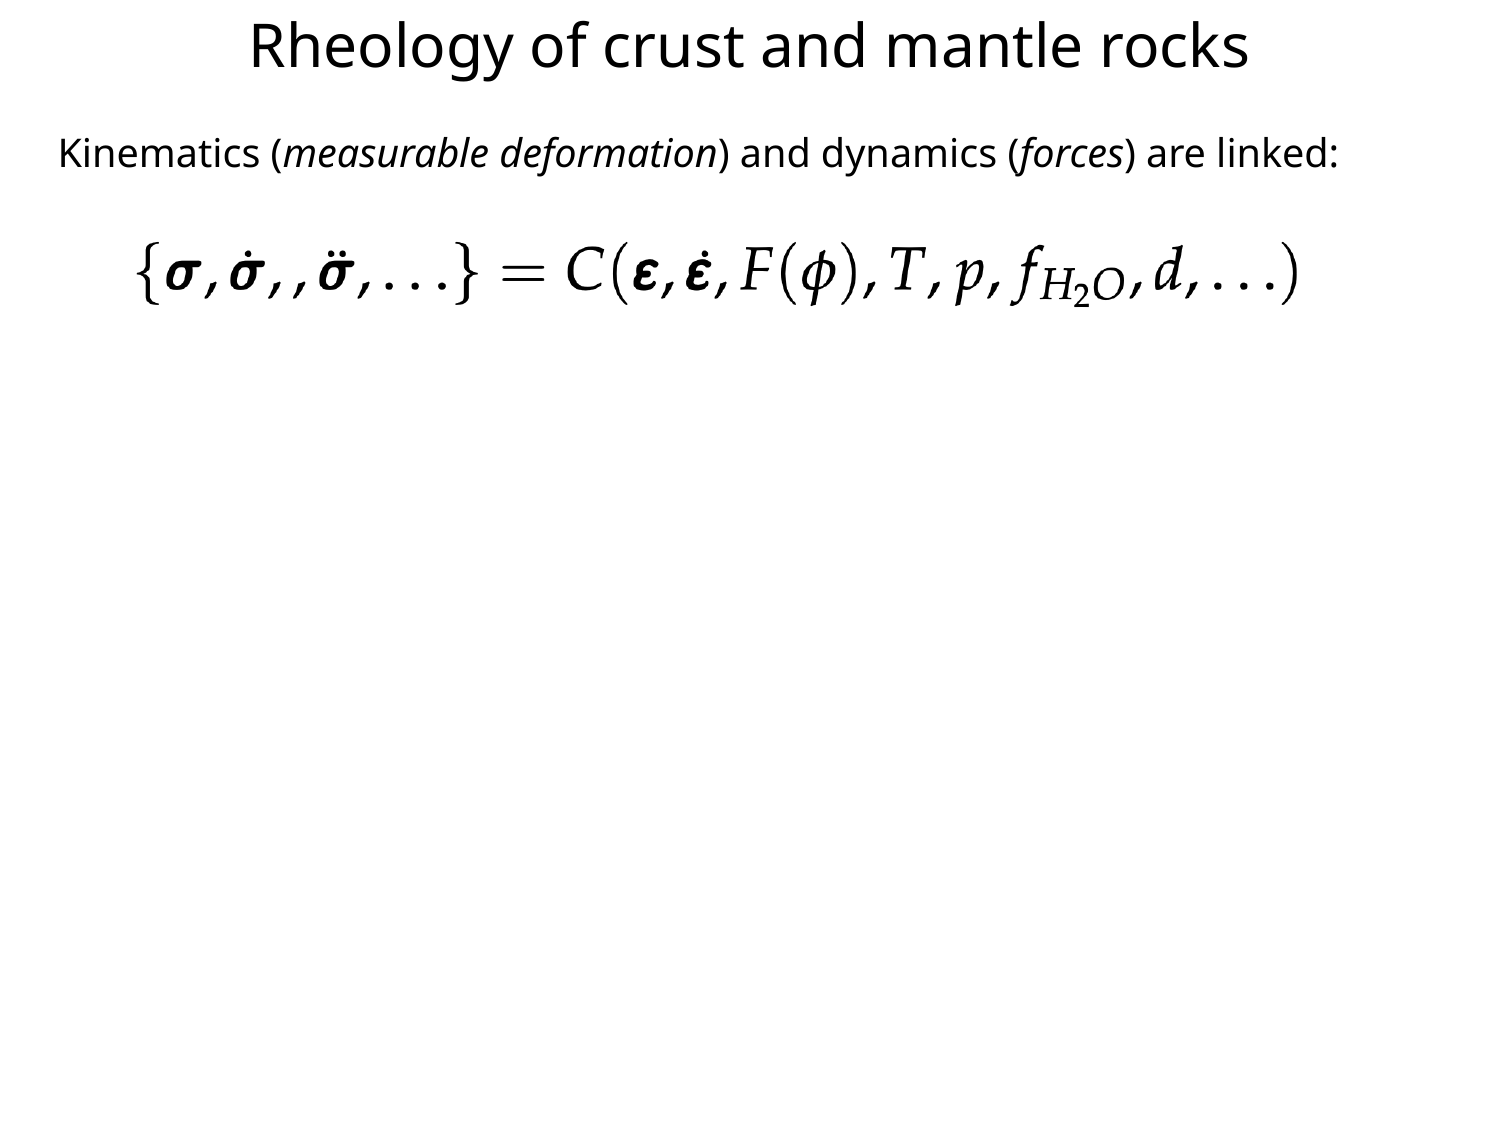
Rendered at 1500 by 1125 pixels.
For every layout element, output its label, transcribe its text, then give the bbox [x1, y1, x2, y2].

text_box Rheology of crust and mantle rocks [0, 0, 1500, 88]
picture [92, 219, 1305, 326]
text_box Kinematics (measurable deformation) and dynamics (forces) are linked: [42, 120, 1458, 516]
